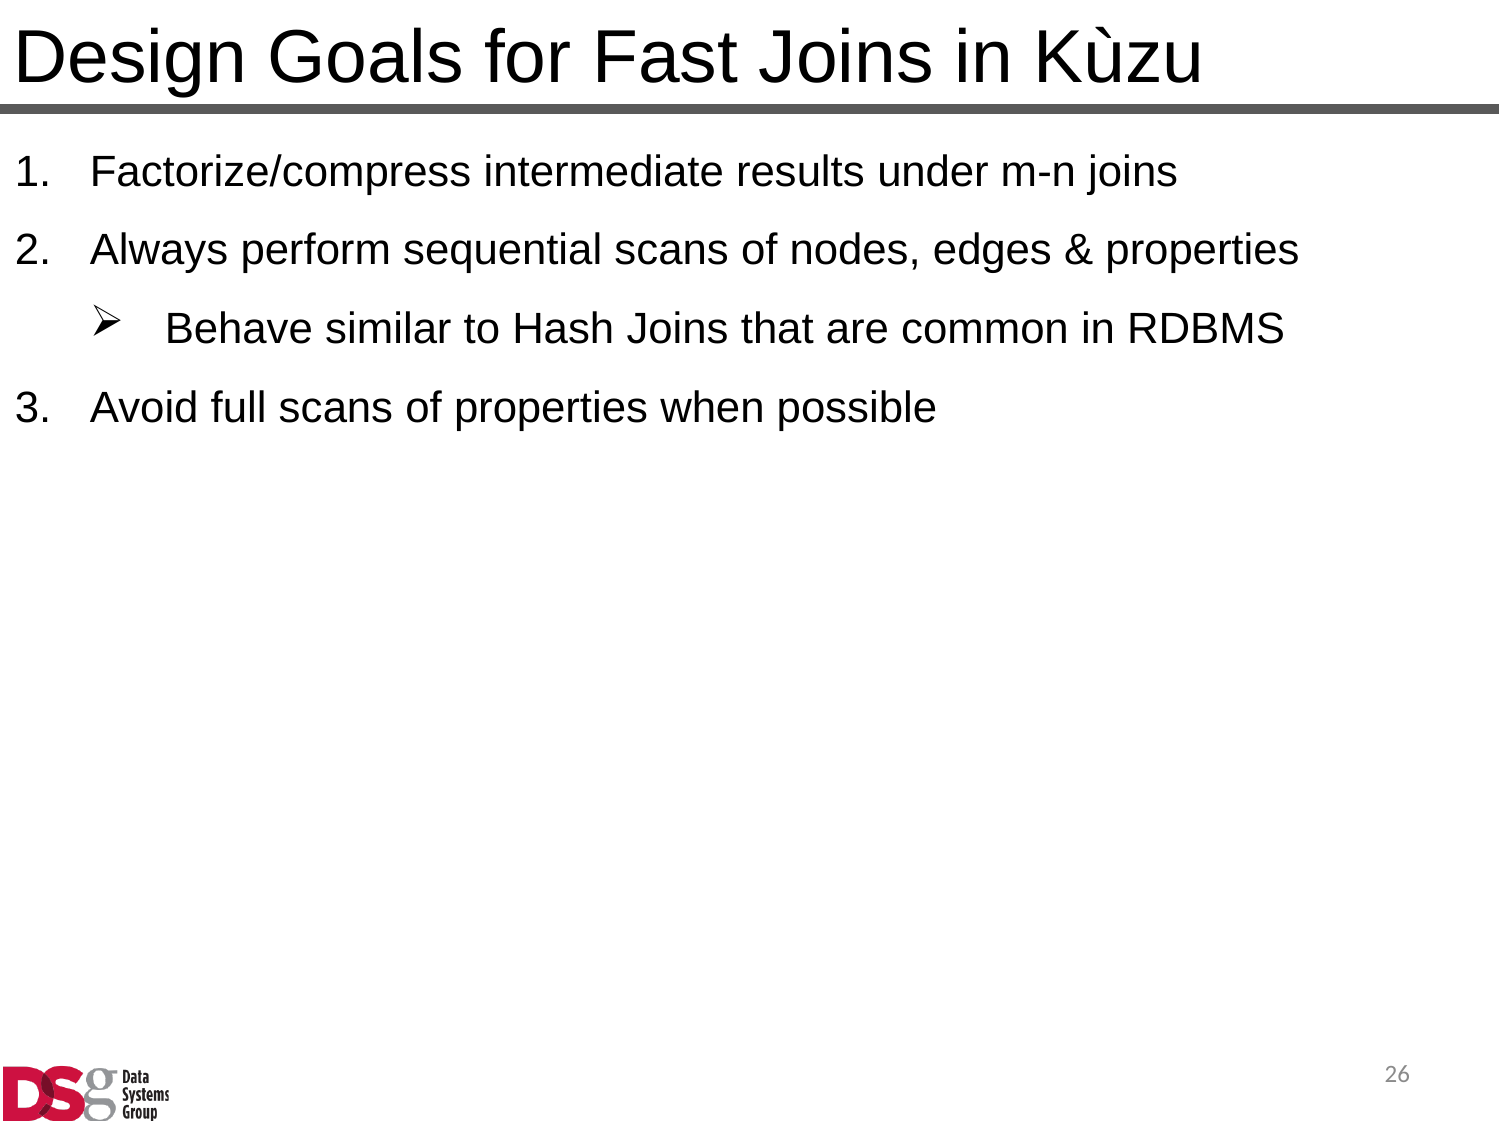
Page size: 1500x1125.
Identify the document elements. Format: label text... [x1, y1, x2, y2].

text_box Factorize/compress intermediate results under m-n joins Always perform sequential scans of nodes, edges & properties Behave similar to Hash Joins that are common in RDBMS Avoid full scans of properties when possible [0, 116, 1489, 439]
slide_number 26 [1074, 1042, 1425, 1103]
picture [2, 1065, 169, 1122]
text_box Design Goals for Fast Joins in Kùzu [0, 0, 1490, 105]
